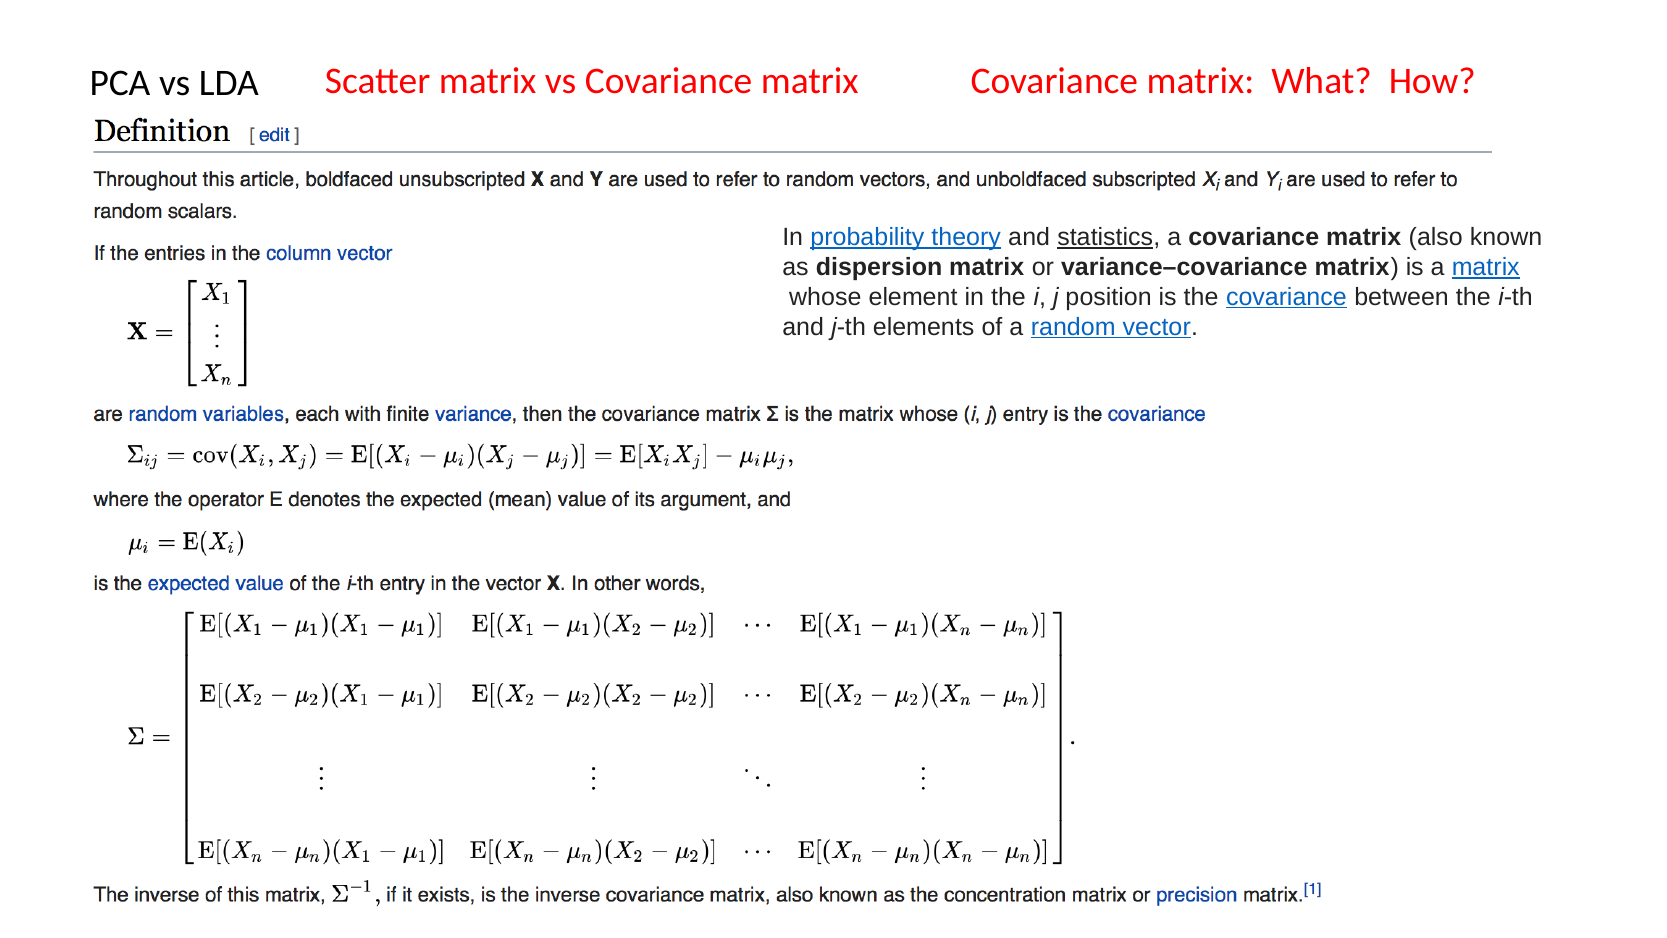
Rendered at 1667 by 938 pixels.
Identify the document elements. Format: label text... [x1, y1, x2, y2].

text_box Covariance matrix: What? How? [955, 48, 1500, 109]
text_box In probability theory and statistics, a covariance matrix (also known as dispersion matrix or variance–covariance matrix) is a matrix whose element in the i, j position is the covariance between the i-th and j-th elements of a random vector. [1504, 213, 1597, 348]
text_box PCA vs LDA [74, 50, 274, 111]
picture [86, 109, 1504, 920]
text_box Scatter matrix vs Covariance matrix [310, 48, 875, 109]
